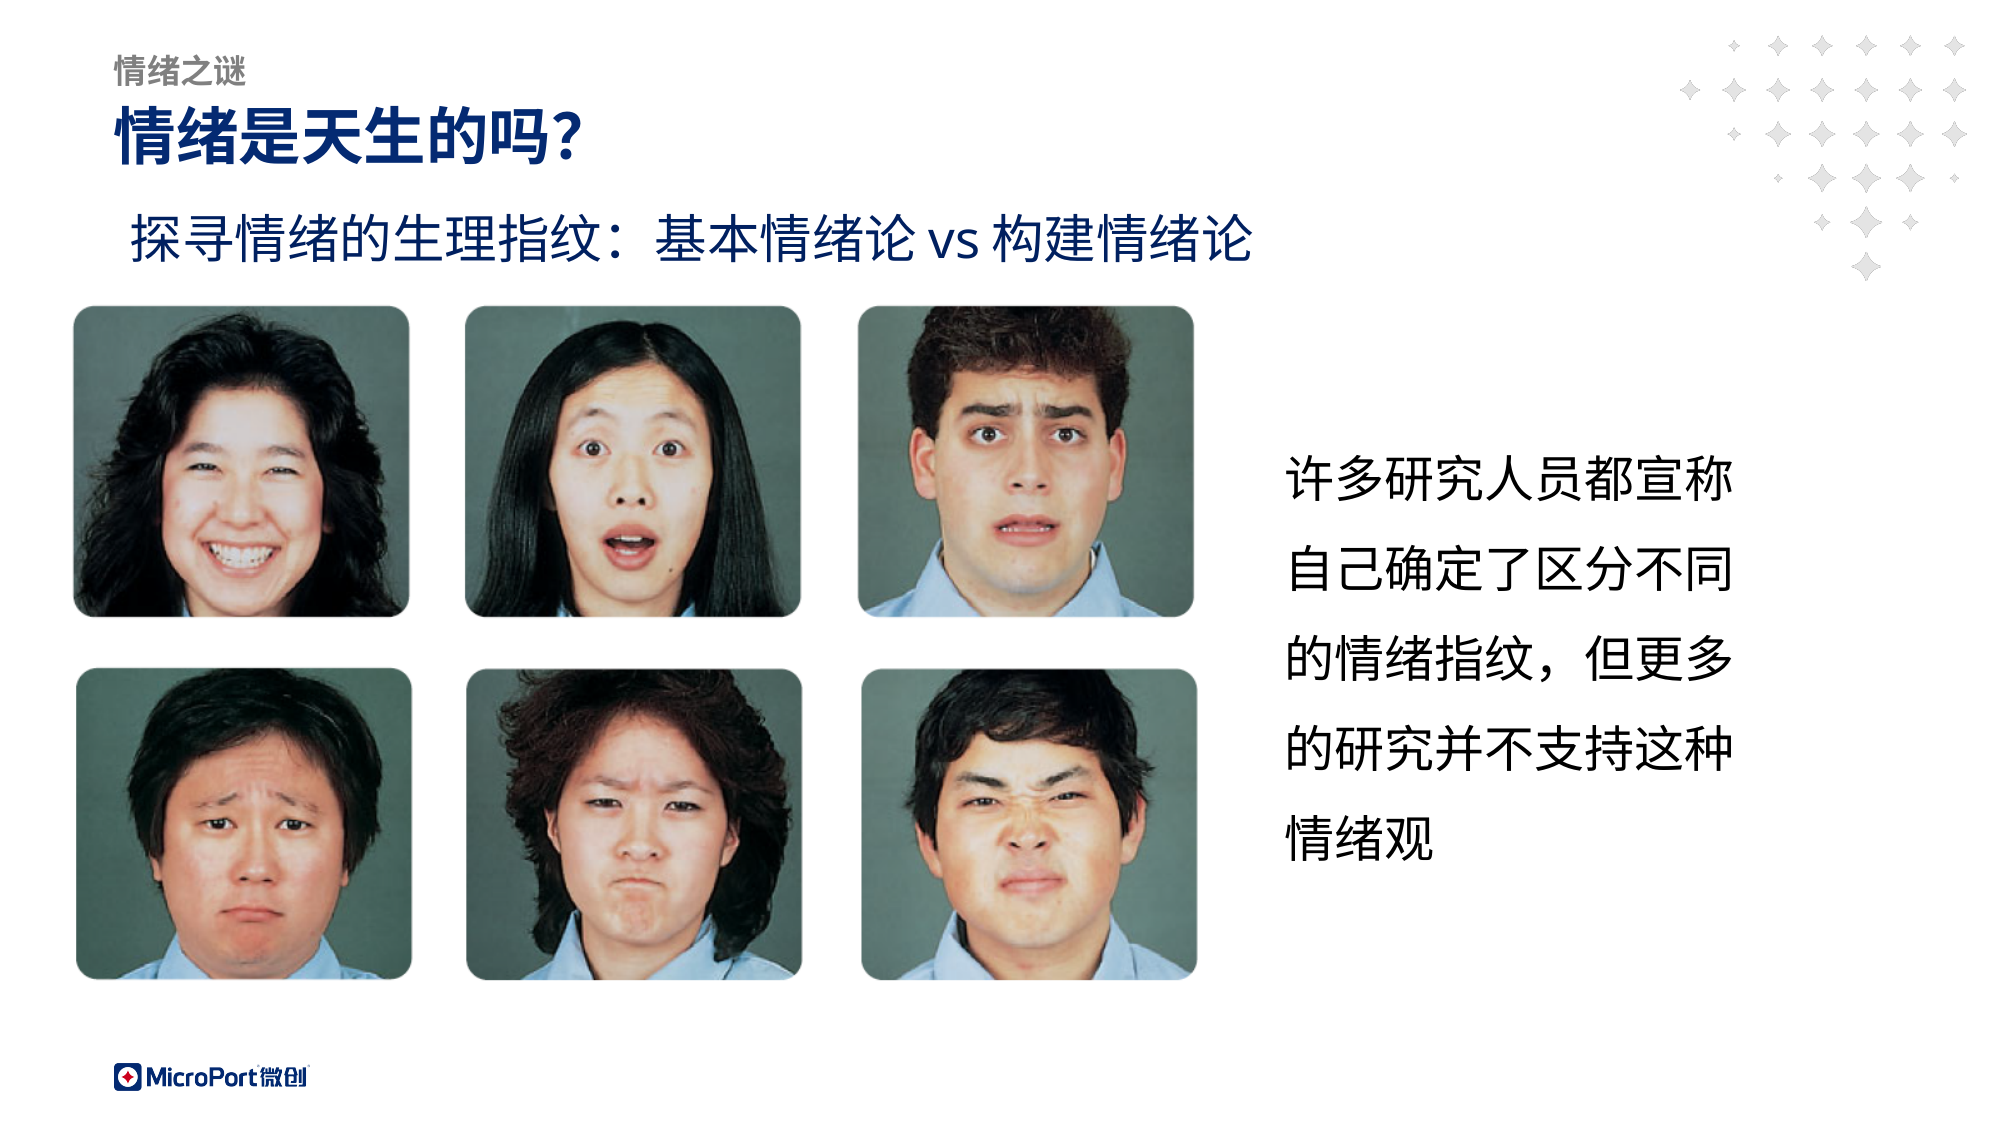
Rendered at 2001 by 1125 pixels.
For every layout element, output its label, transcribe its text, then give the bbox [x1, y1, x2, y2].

title 情绪之谜 [114, 55, 1886, 103]
list 探寻情绪的生理指纹：基本情绪论vs构建情绪论 [129, 213, 1902, 271]
picture [1680, 20, 1981, 281]
text_box 许多研究人员都宣称自己确定了区分不同的情绪指纹，但更多的研究并不支持这种情绪观 [1269, 409, 1771, 875]
list 情绪是天生的吗？ [114, 105, 1888, 175]
picture [114, 1063, 310, 1091]
picture [55, 285, 1208, 994]
